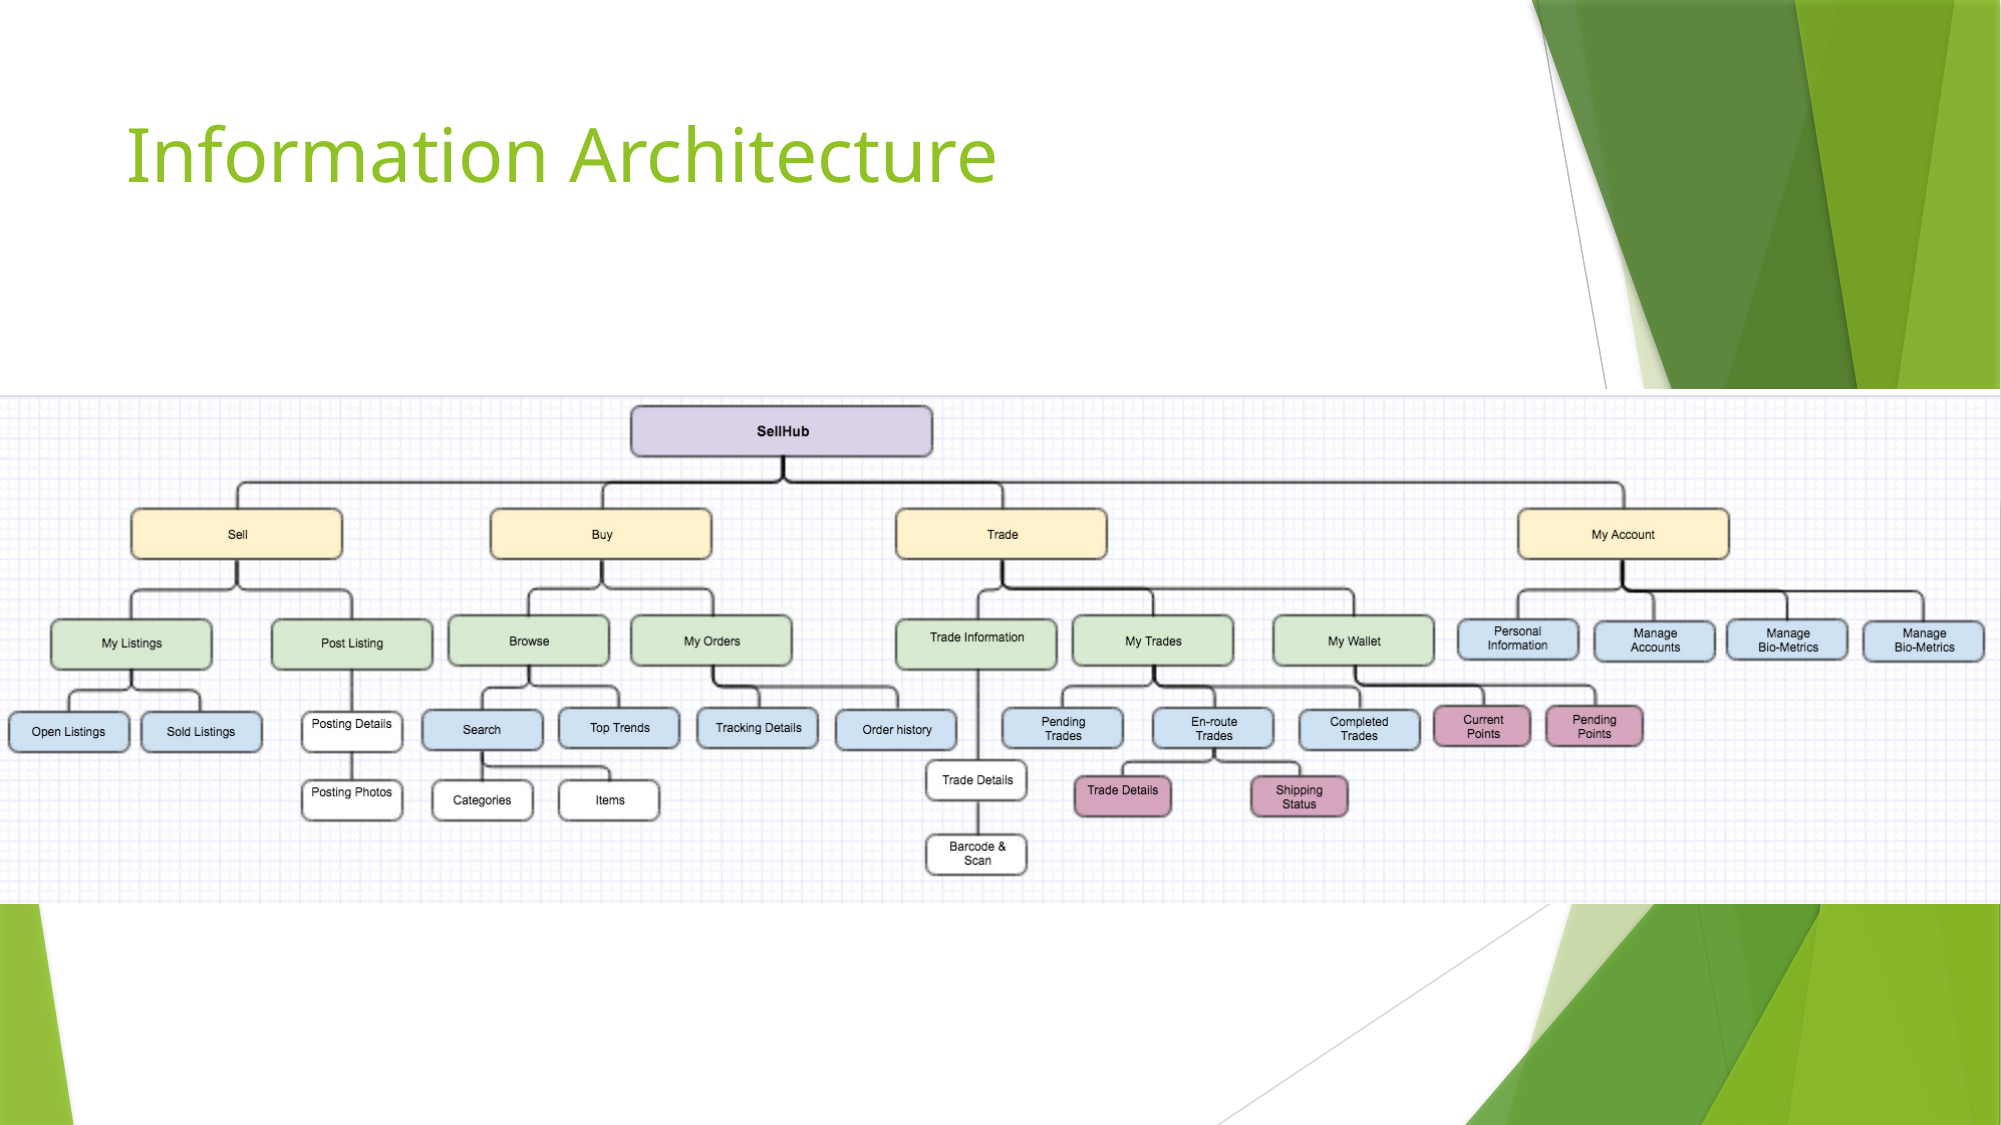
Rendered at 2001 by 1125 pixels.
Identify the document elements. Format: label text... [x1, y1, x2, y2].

title Information Architecture [111, 99, 1522, 317]
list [0, 388, 2000, 904]
